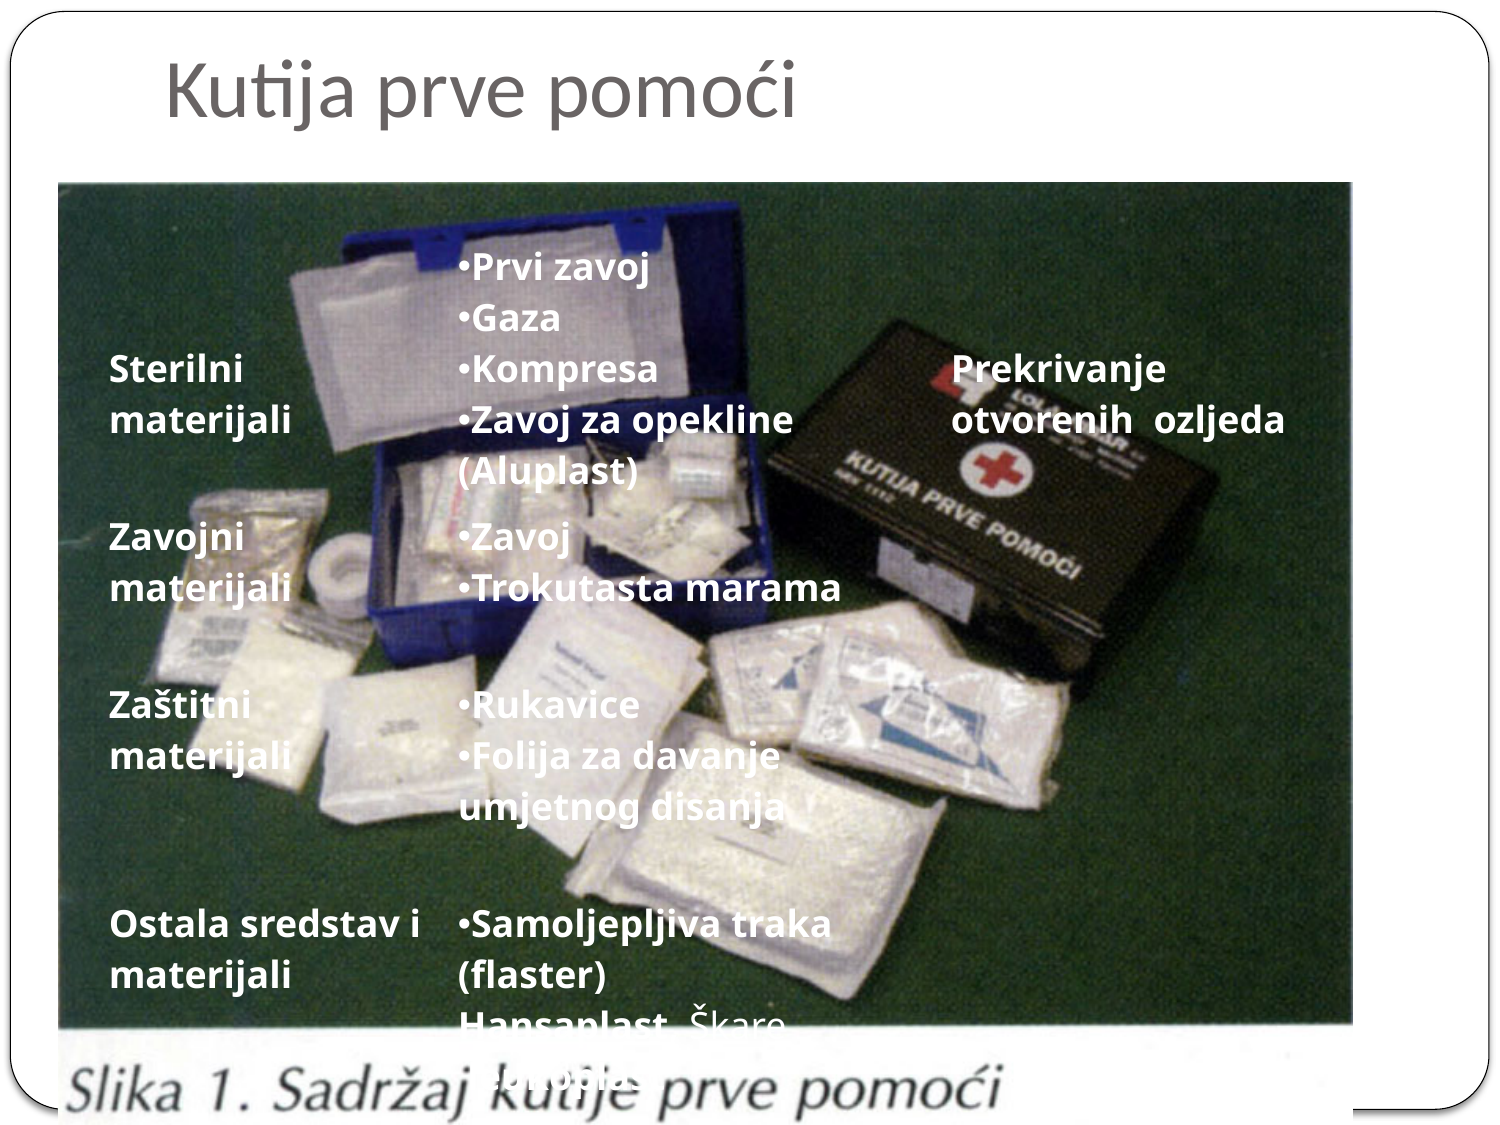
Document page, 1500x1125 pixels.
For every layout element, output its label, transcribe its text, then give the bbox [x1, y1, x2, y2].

title Kutija prve pomoći [150, 45, 1425, 149]
picture [58, 182, 1353, 1125]
